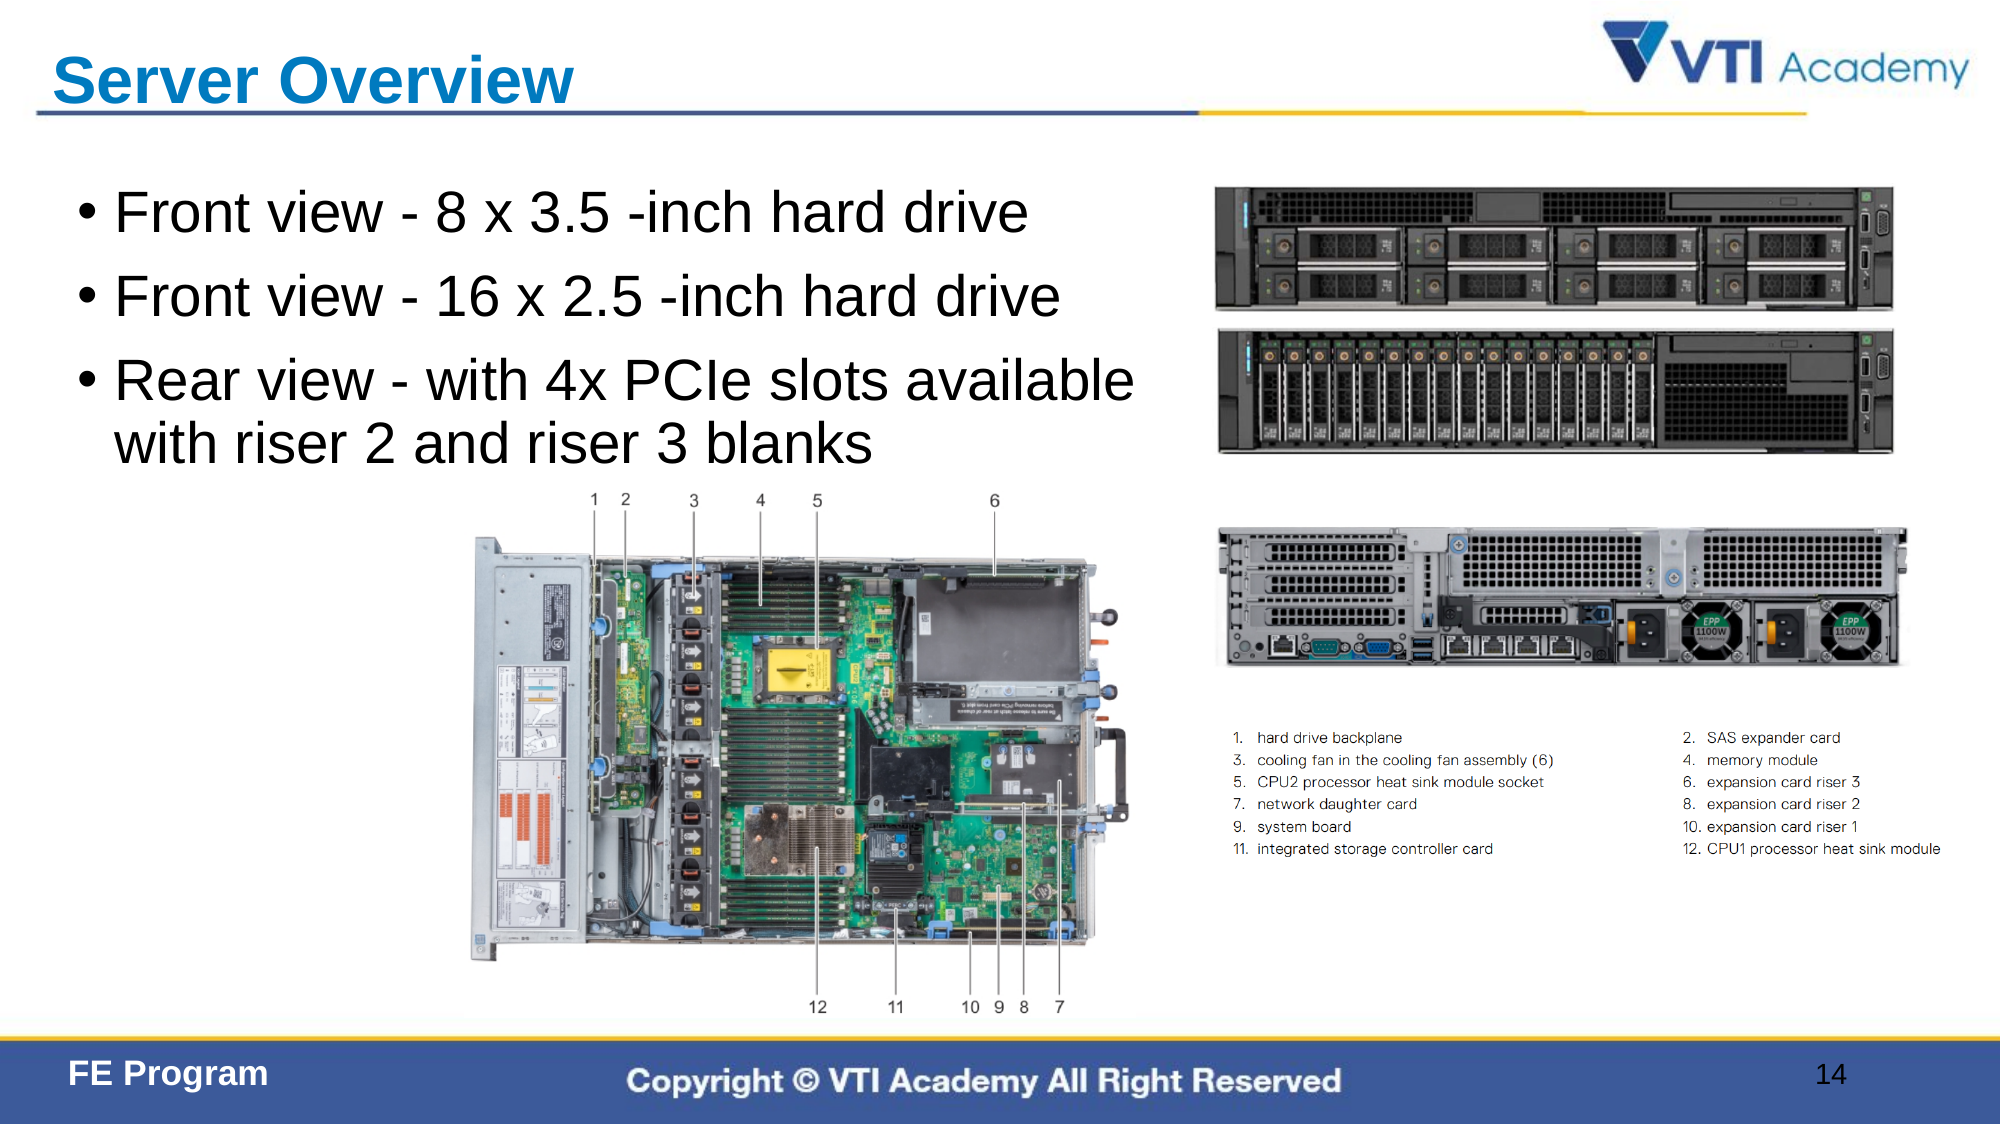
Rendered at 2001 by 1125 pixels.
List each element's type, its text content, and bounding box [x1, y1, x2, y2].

title Server Overview [37, 37, 1763, 127]
list Front view - 8 x 3.5 -inch hard drive Front view - 16 x 2.5 -inch hard drive Rear view - with 4x PCIe slots available with riser 2 and riser 3 blanks [62, 174, 1210, 889]
slide_number 14 [1412, 1042, 1863, 1103]
picture [0, 1, 2000, 1124]
